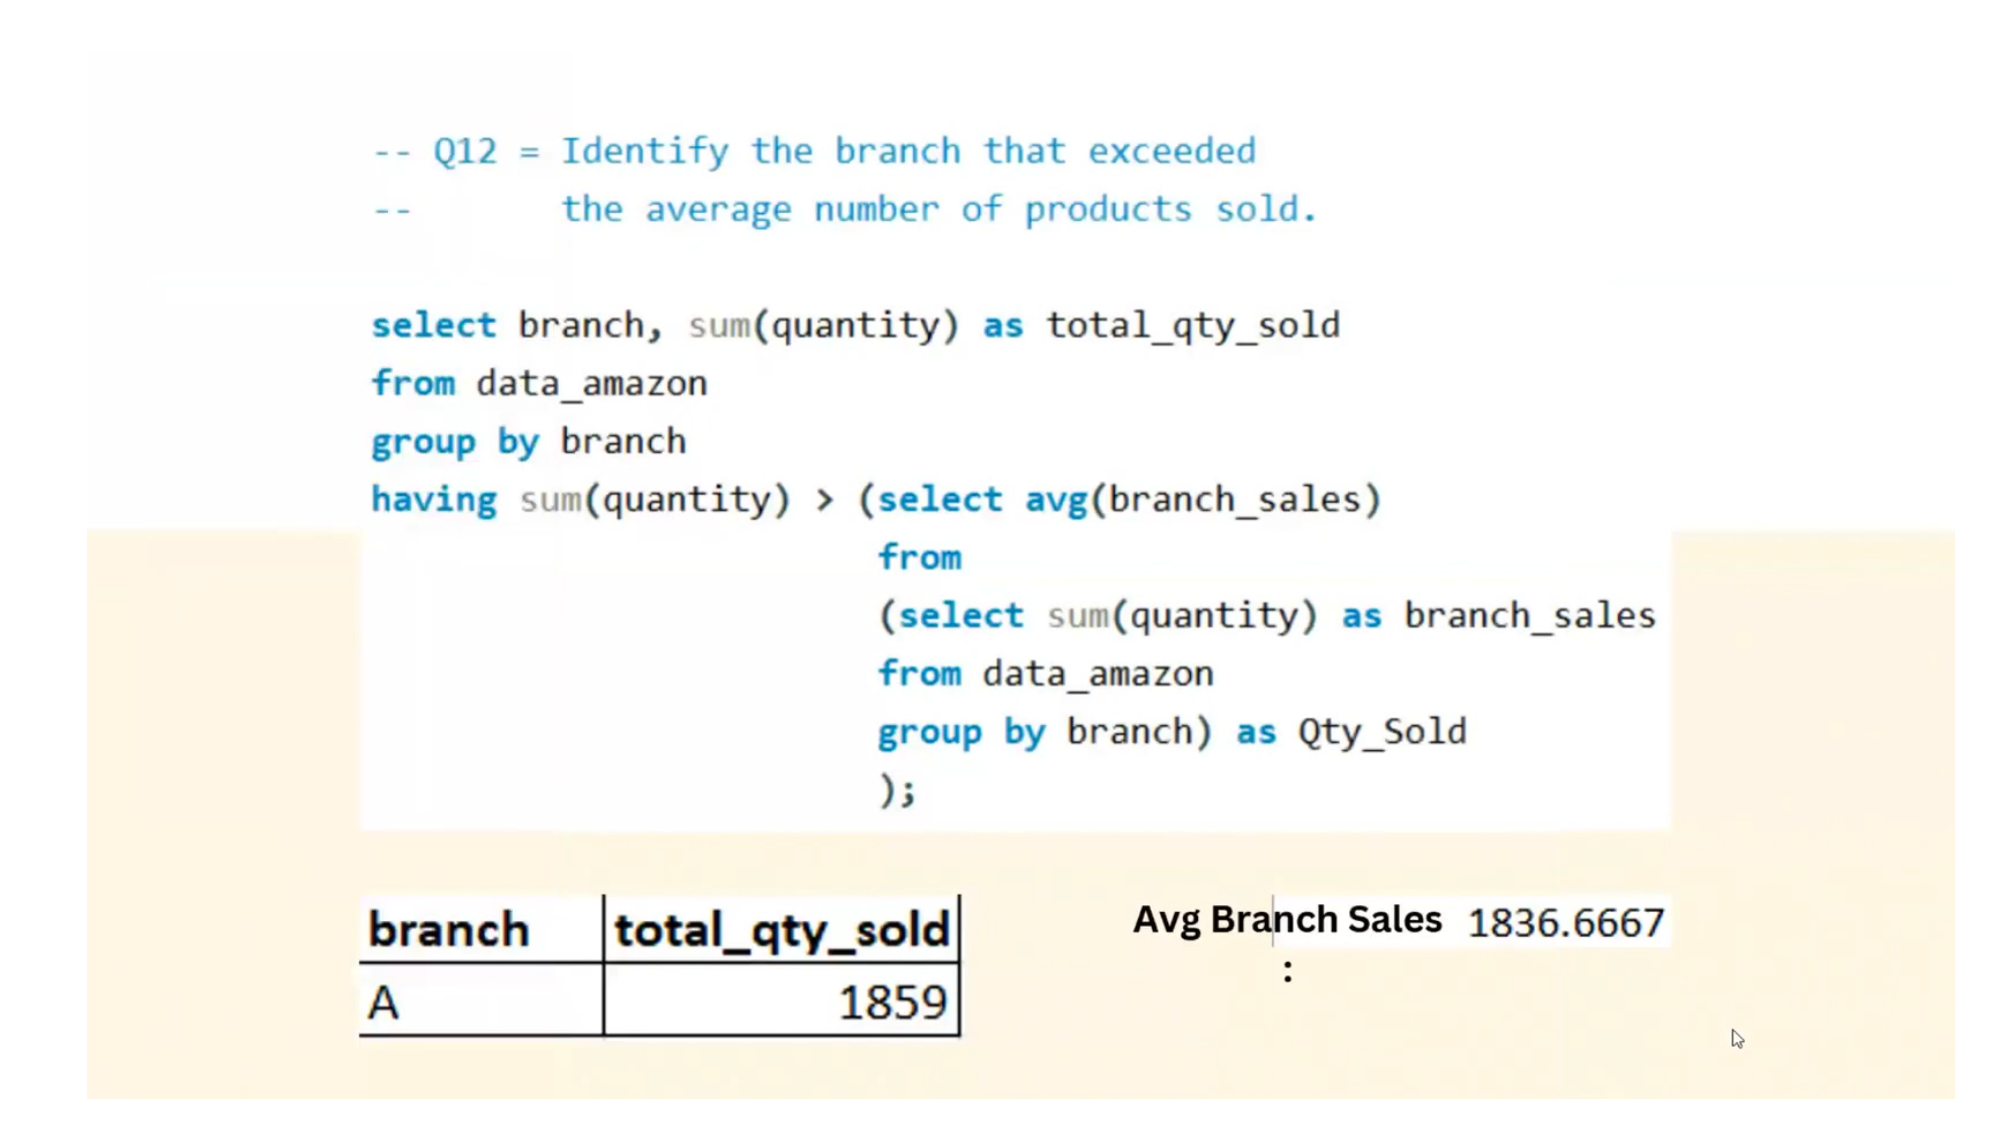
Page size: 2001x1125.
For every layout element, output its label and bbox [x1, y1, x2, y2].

list [87, 51, 1955, 1099]
